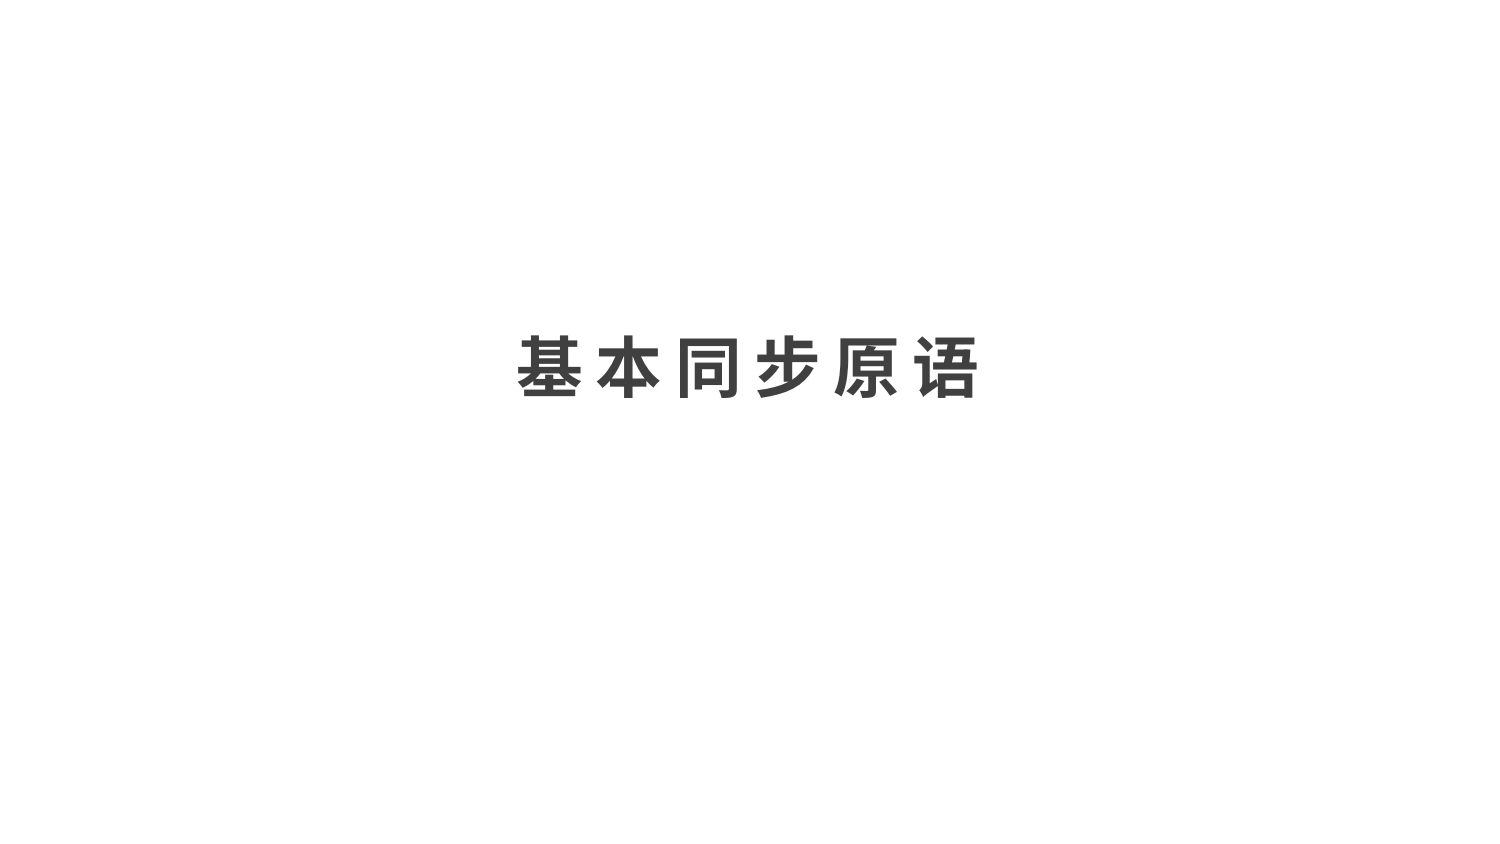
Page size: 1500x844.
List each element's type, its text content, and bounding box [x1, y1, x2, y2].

text_box 基本同步原语 [469, 320, 1028, 412]
